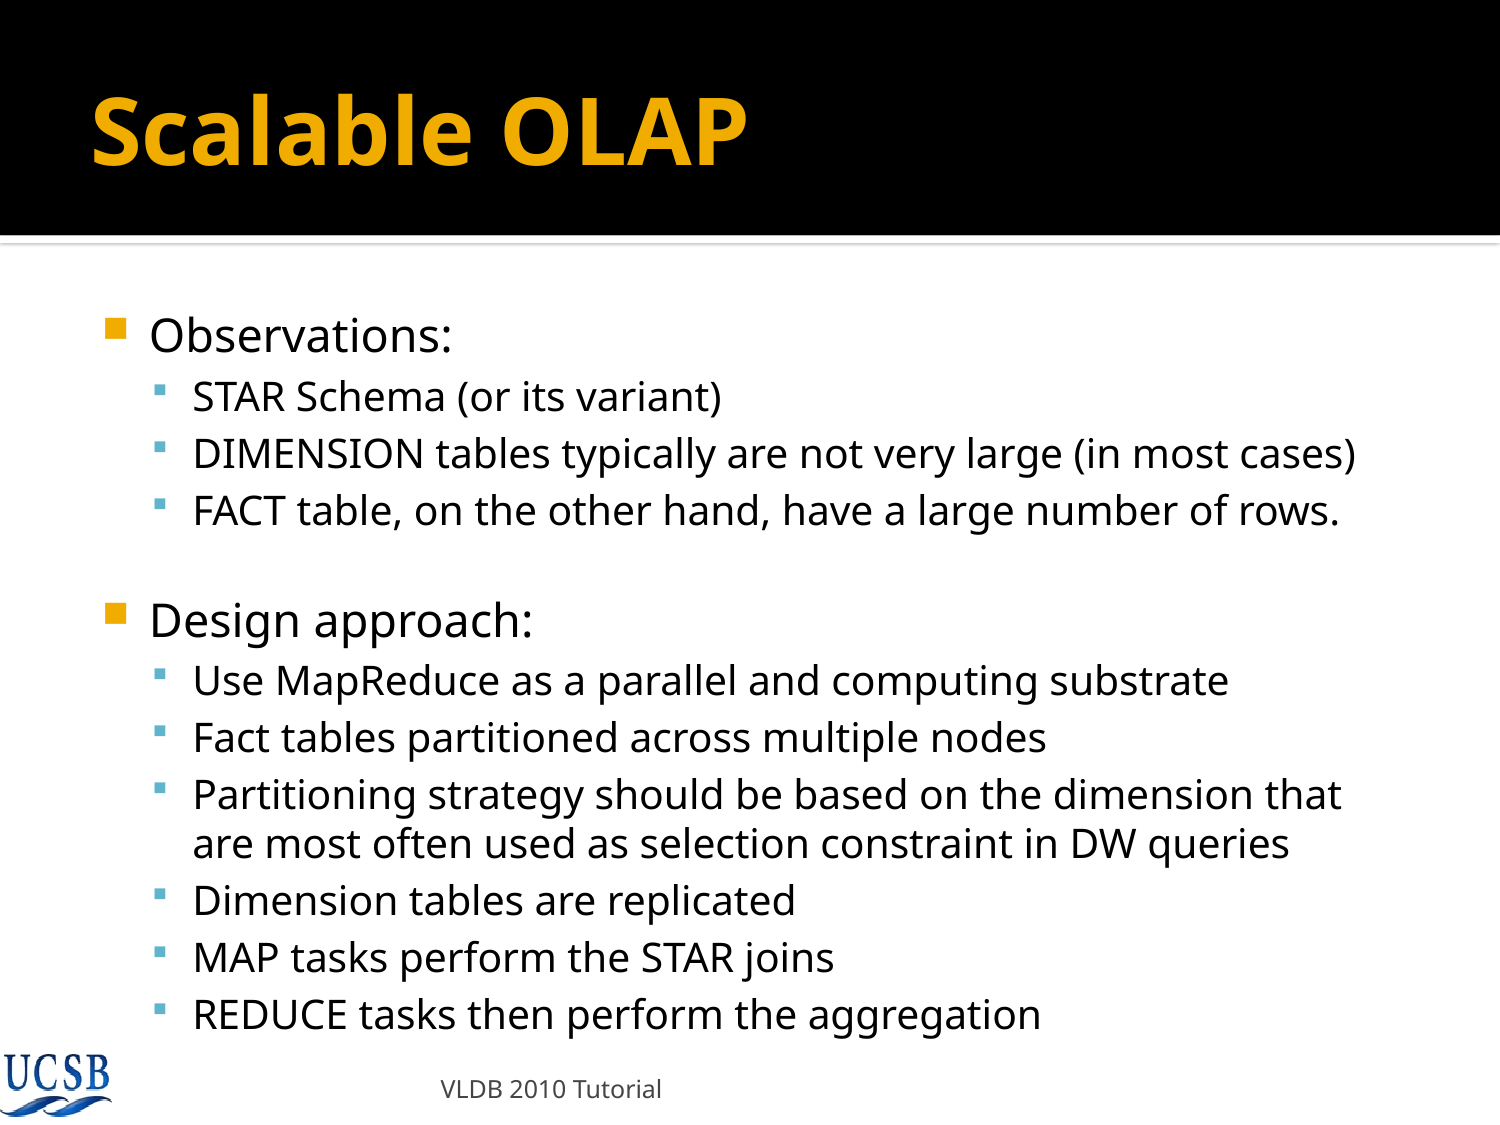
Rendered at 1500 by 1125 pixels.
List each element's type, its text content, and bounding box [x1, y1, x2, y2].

title Scalable OLAP [75, 25, 1425, 231]
list Observations: STAR Schema (or its variant) DIMENSION tables typically are not very large (in most cases) FACT table, on the other hand, have a large number of rows. Design approach: Use MapReduce as a parallel and computing substrate Fact tables partitioned across multiple nodes Partitioning strategy should be based on the dimension that are most often used as selection constraint in DW queries Dimension tables are replicated MAP tasks perform the STAR joins REDUCE tasks then perform the aggregation [75, 291, 1425, 1050]
picture [0, 1053, 113, 1117]
footer VLDB 2010 Tutorial [433, 1062, 1337, 1108]
